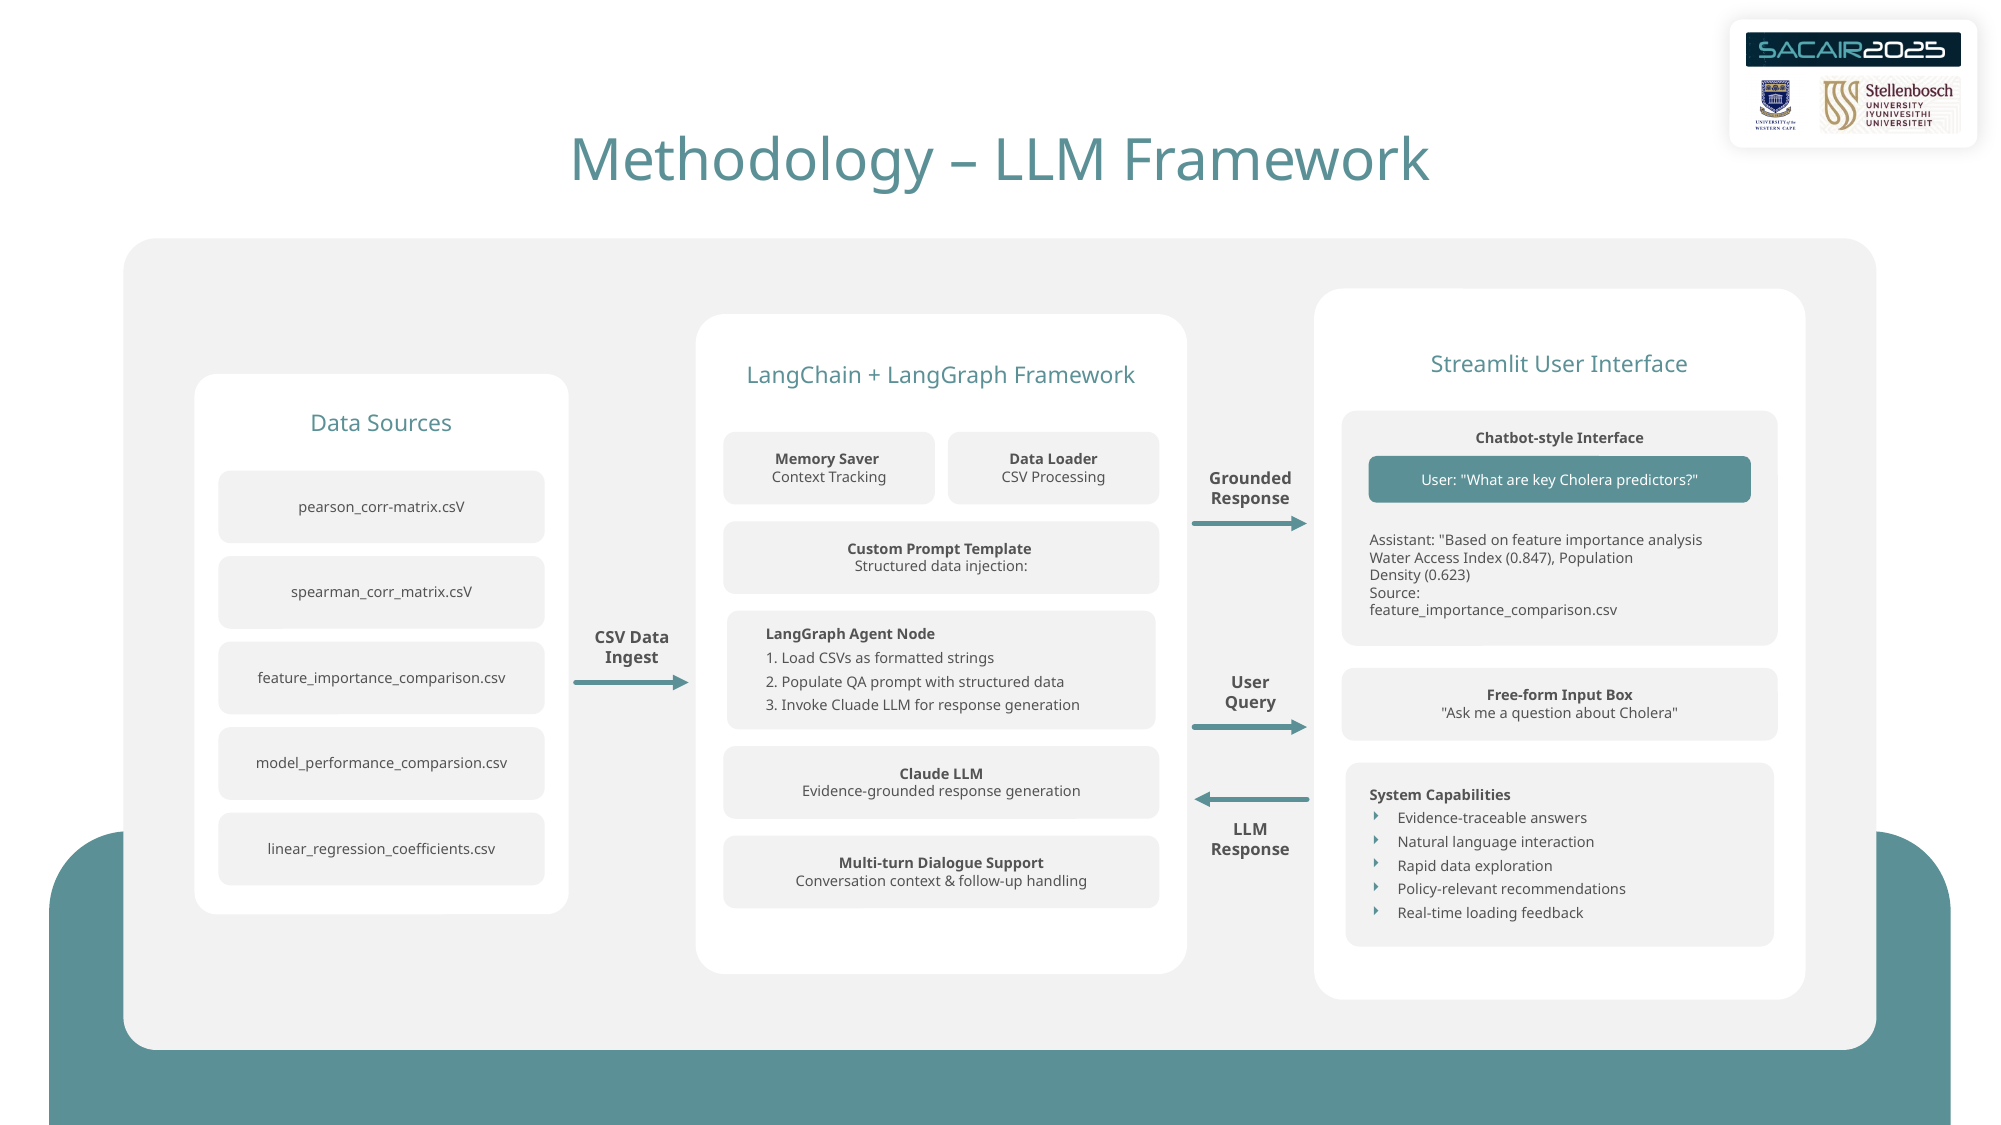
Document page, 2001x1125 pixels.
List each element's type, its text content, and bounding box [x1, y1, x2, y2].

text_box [1190, 460, 1311, 524]
text_box [48, 830, 1952, 1125]
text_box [1314, 288, 1806, 1000]
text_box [1729, 19, 1978, 148]
text_box [122, 237, 1878, 1052]
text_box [1190, 799, 1311, 867]
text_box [1190, 664, 1311, 728]
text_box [194, 373, 569, 915]
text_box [695, 314, 1188, 975]
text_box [572, 619, 693, 683]
text_box Methodology – LLM Framework [401, 114, 1599, 200]
